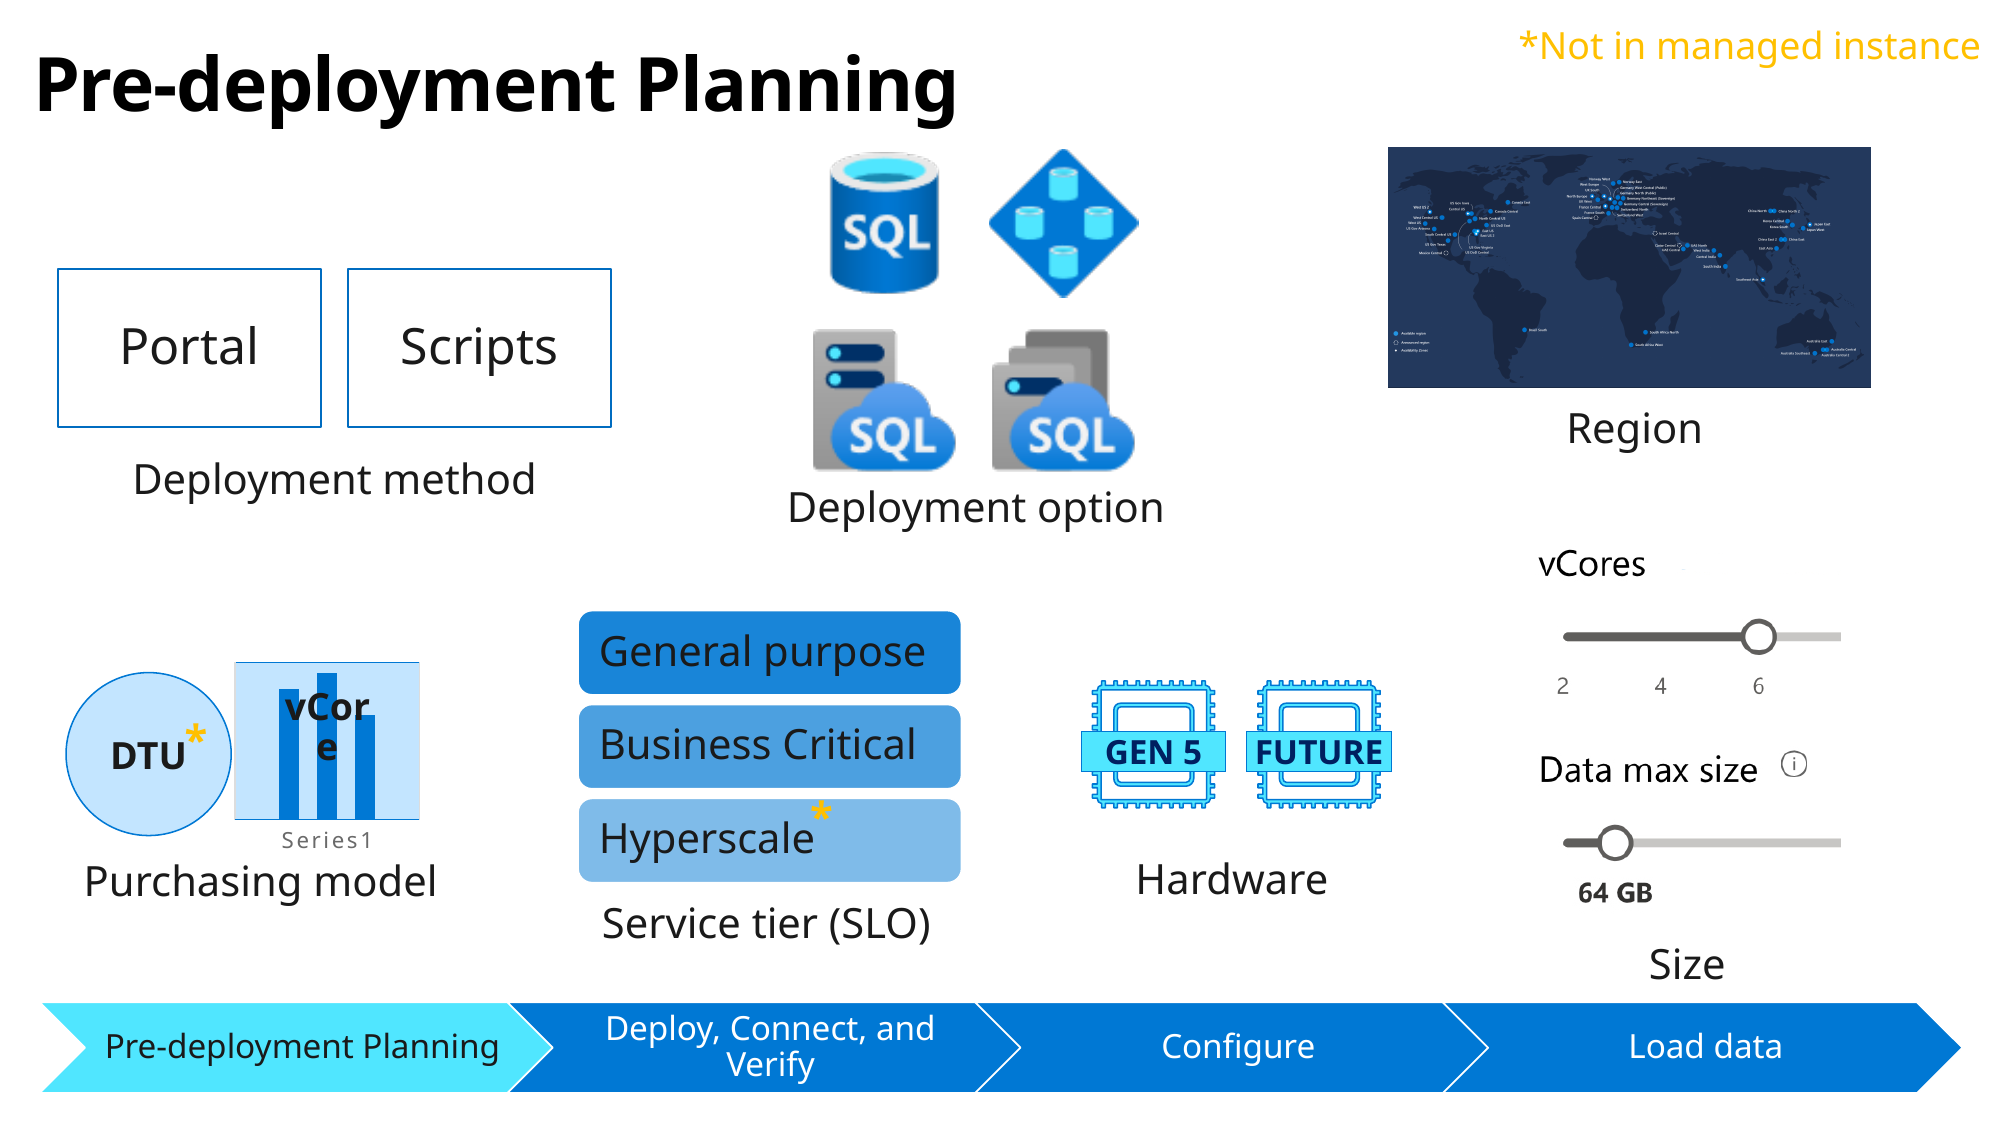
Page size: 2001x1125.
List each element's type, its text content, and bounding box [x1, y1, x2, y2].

picture [1533, 546, 1841, 915]
text_box Hardware [989, 852, 1475, 903]
picture [1388, 147, 1871, 388]
text_box Deployment method [91, 458, 578, 504]
title Pre-deployment Planning [33, 36, 1841, 127]
text_box Service tier (SLO) [523, 896, 1009, 947]
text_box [577, 604, 962, 889]
text_box Region [1392, 402, 1878, 453]
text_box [1080, 680, 1227, 808]
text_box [38, 1001, 1964, 1094]
text_box *Not in managed instance [1503, 14, 1997, 75]
text_box Purchasing model [18, 854, 504, 905]
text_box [810, 148, 1140, 476]
text_box Deployment option [733, 480, 1219, 532]
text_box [65, 658, 424, 860]
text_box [1246, 680, 1392, 808]
text_box Size [1444, 938, 1930, 989]
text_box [57, 238, 612, 458]
